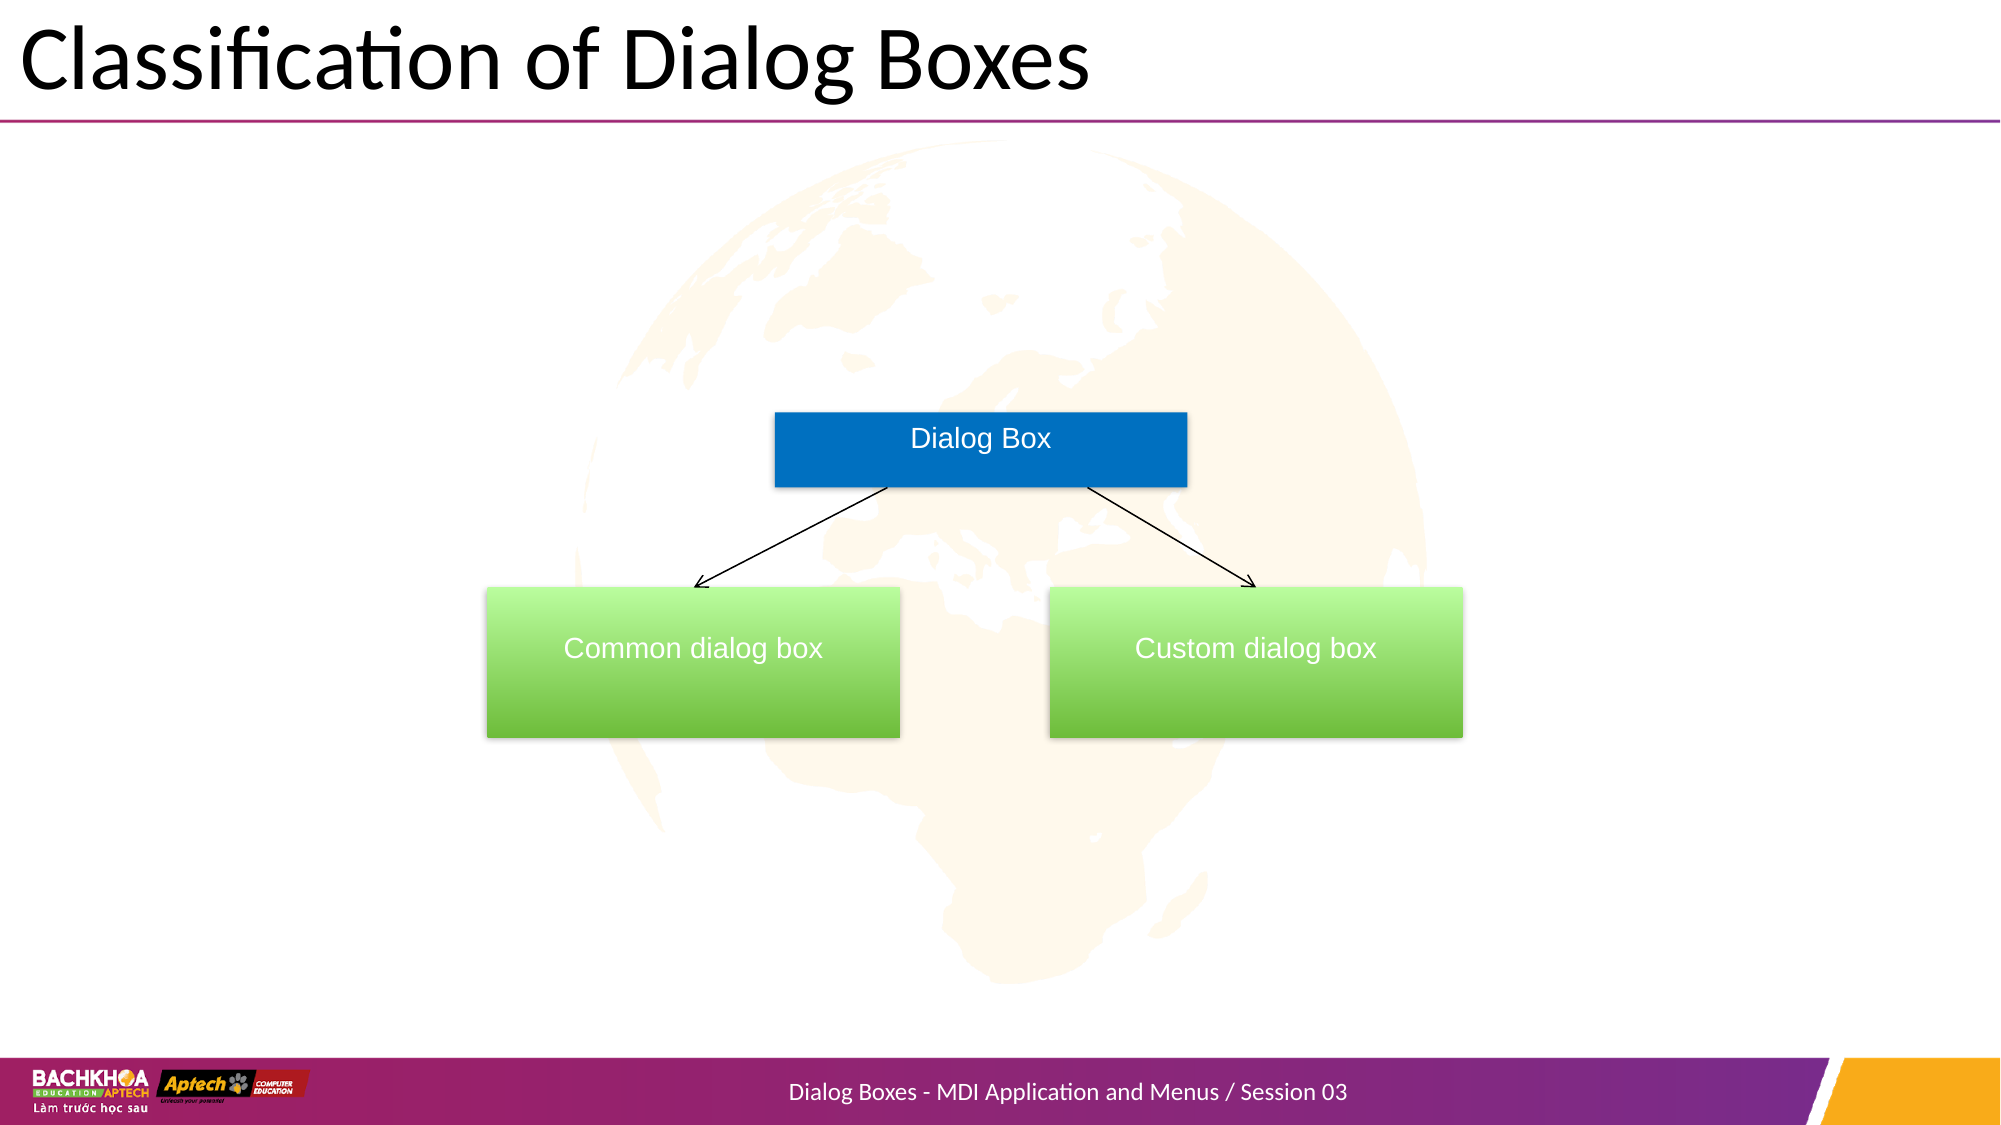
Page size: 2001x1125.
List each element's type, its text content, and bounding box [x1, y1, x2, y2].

text_box Common dialog box [487, 587, 900, 738]
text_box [693, 487, 888, 588]
text_box Custom dialog box [1050, 587, 1463, 738]
title Classification of Dialog Boxes [5, 3, 1993, 116]
footer Dialog Boxes - MDI Application and Menus / Session 03 [324, 1060, 1813, 1120]
picture [0, 0, 2001, 1125]
text_box Dialog Box [774, 412, 1188, 488]
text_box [1087, 487, 1257, 588]
